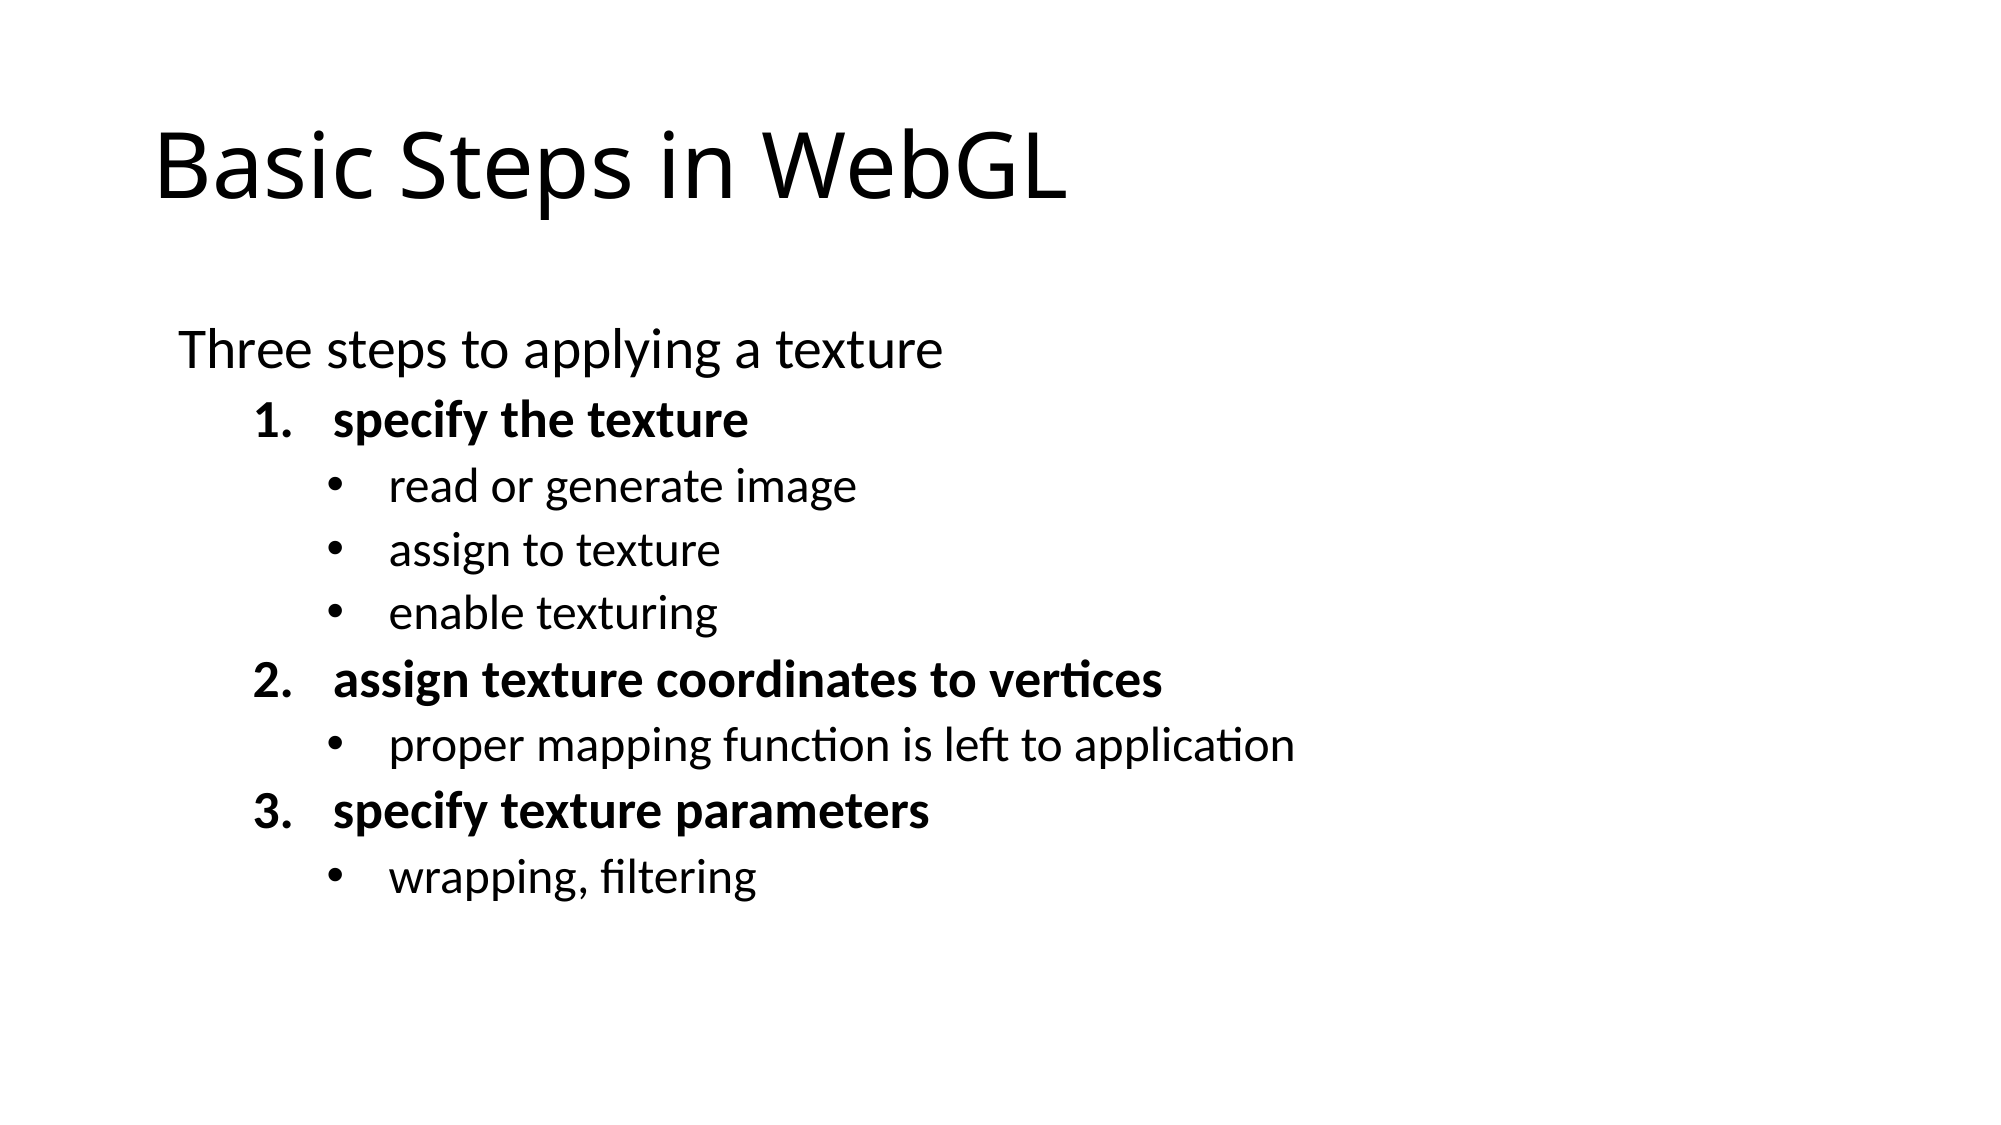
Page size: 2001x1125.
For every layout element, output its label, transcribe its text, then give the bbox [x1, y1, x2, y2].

title Basic Steps in WebGL [137, 59, 1863, 278]
list Three steps to applying a texture specify the texture read or generate image assign to texture enable texturing assign texture coordinates to vertices proper mapping function is left to application specify texture parameters wrapping, filtering [163, 311, 1595, 914]
